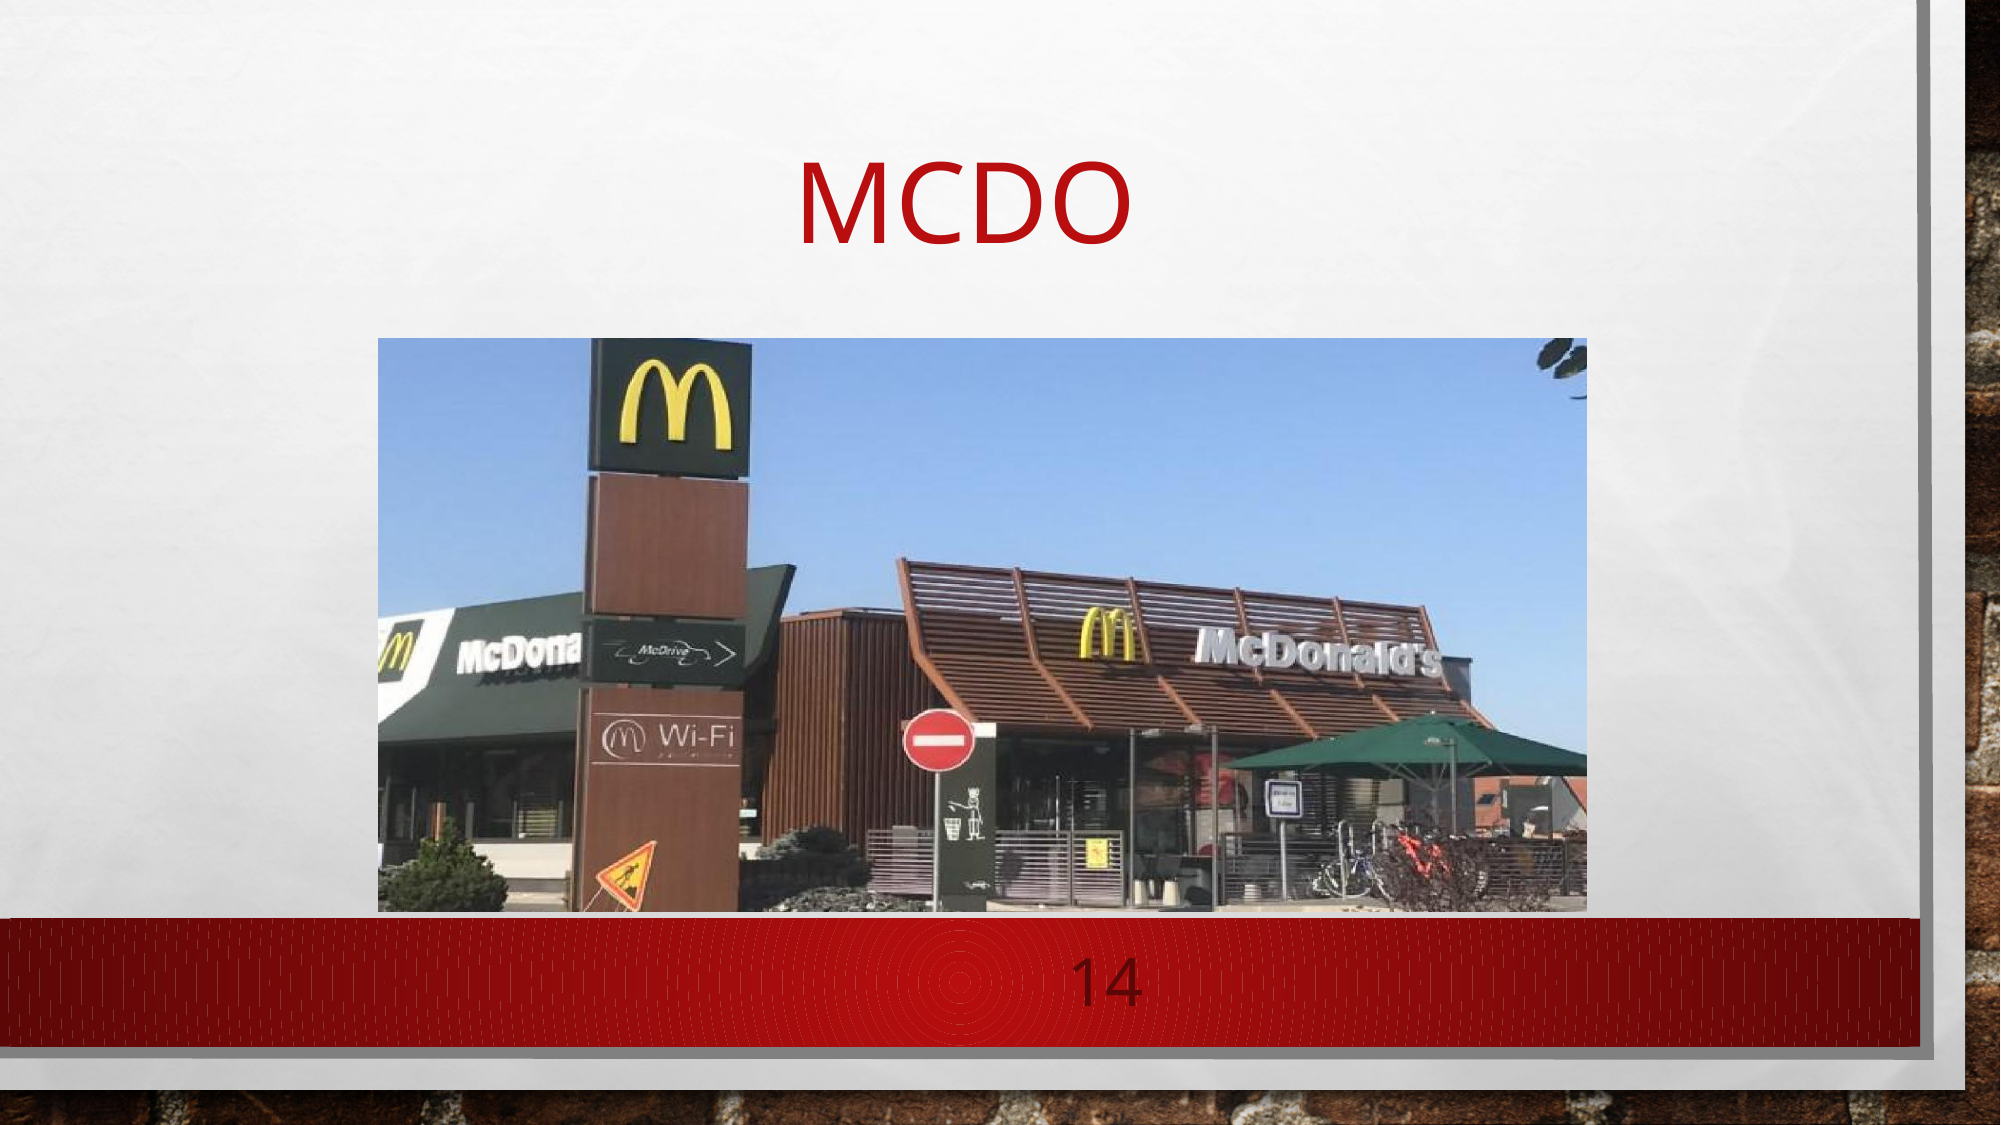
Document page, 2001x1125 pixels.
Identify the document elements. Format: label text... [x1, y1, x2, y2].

picture [0, 0, 2000, 1125]
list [377, 338, 1587, 912]
slide_number 14 [1031, 944, 1181, 1027]
title mcdo [112, 112, 1818, 302]
